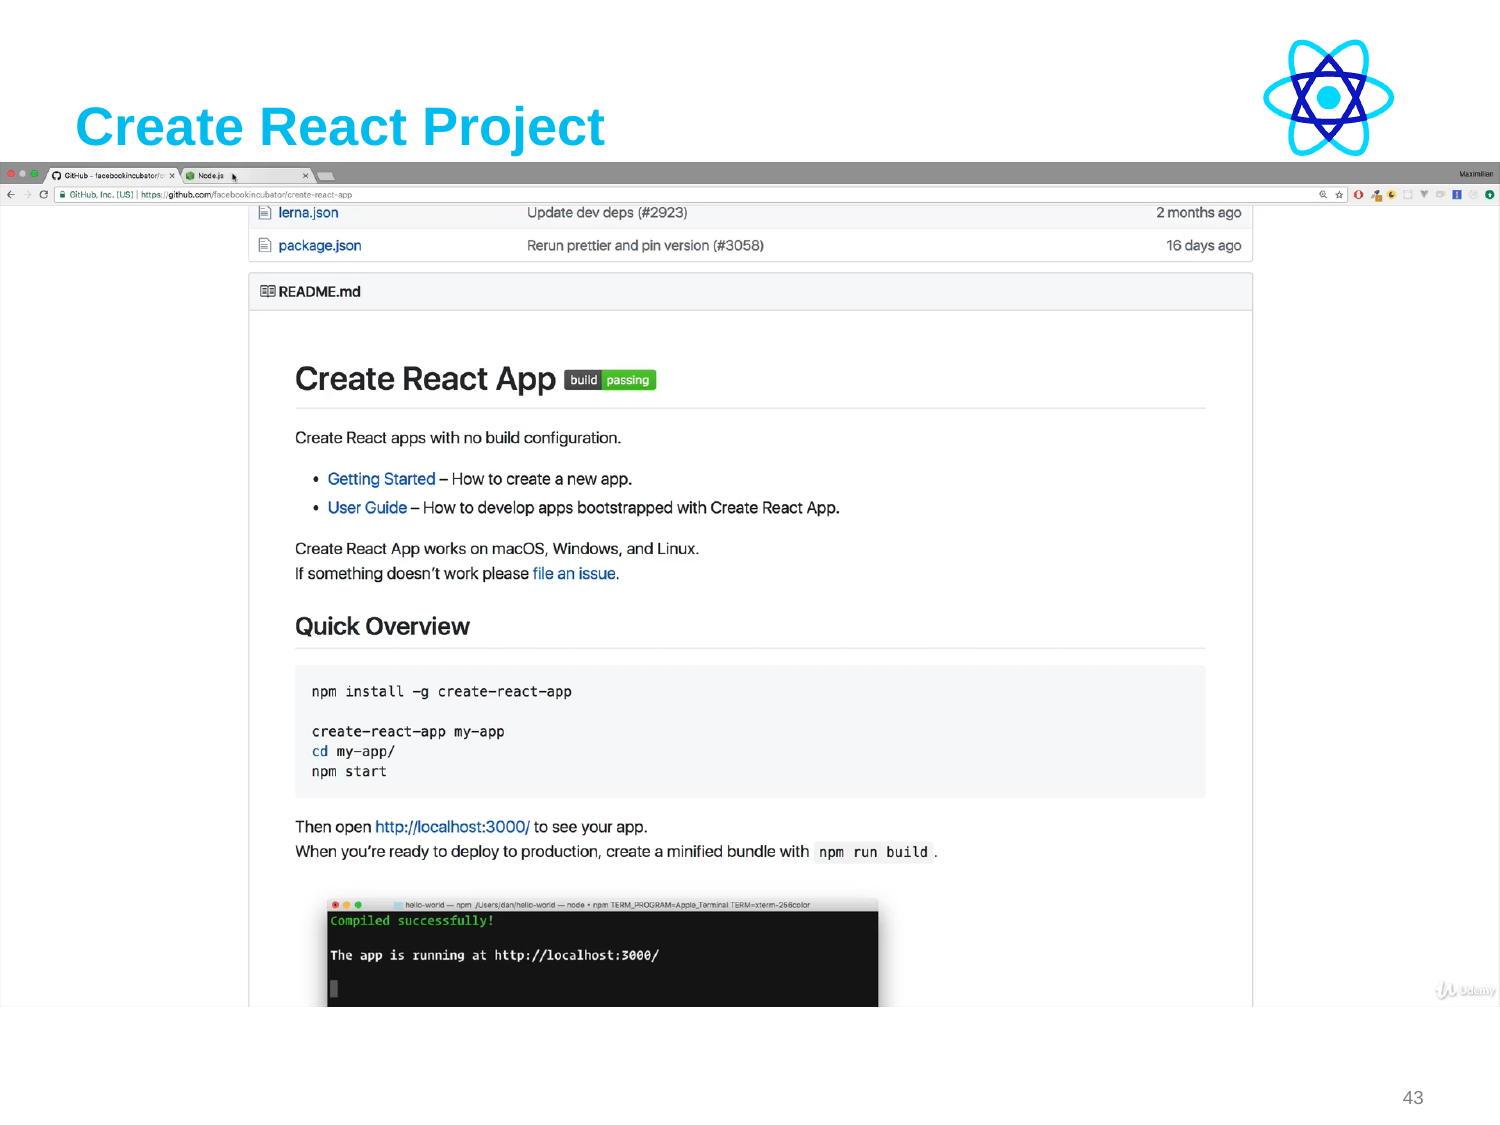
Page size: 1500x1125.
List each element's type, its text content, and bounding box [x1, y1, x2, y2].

title Create React Project [75, 27, 1422, 157]
picture [0, 162, 1500, 1007]
